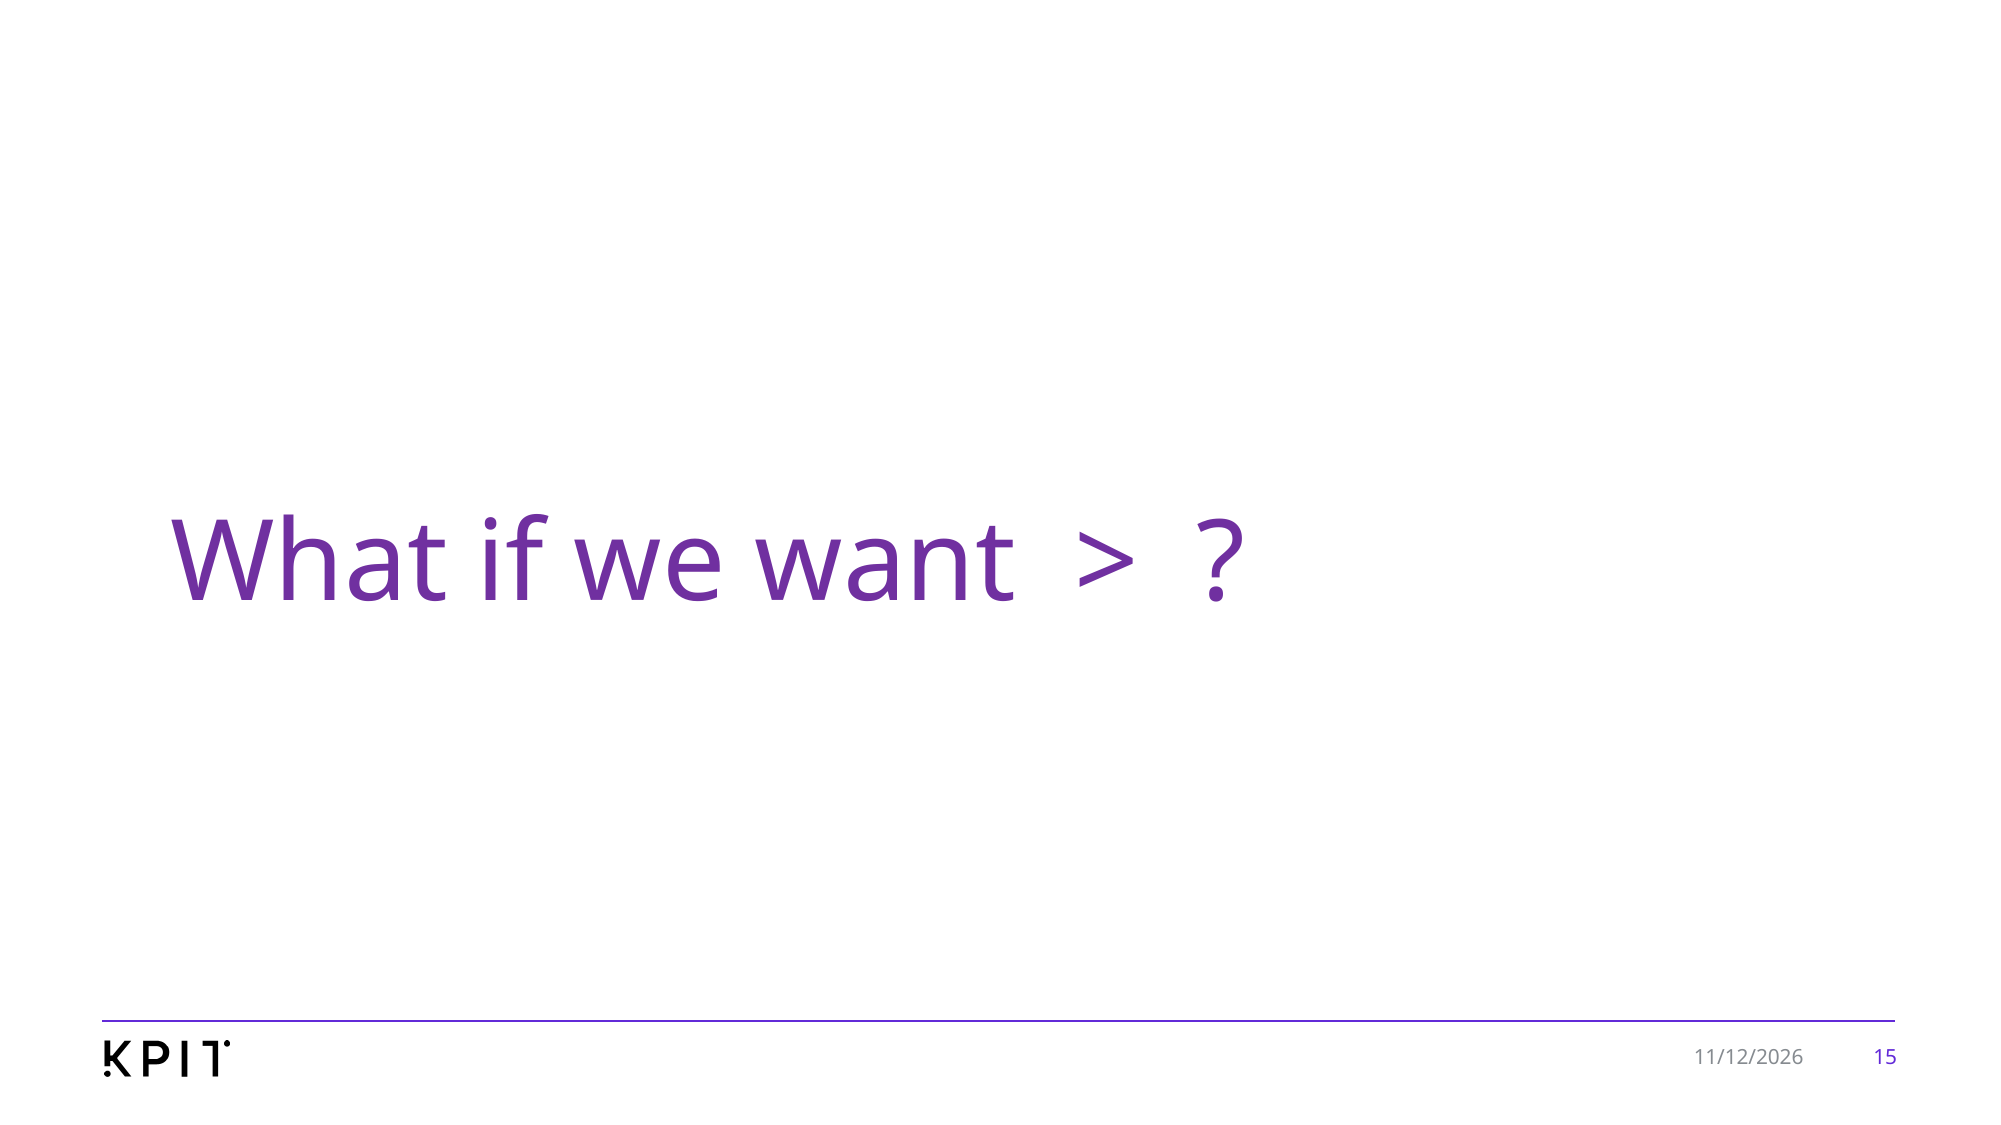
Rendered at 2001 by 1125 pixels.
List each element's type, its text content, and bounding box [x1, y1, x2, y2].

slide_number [1676, 1038, 1819, 1077]
slide_number 15 [1835, 1038, 1912, 1077]
picture [104, 1040, 230, 1077]
